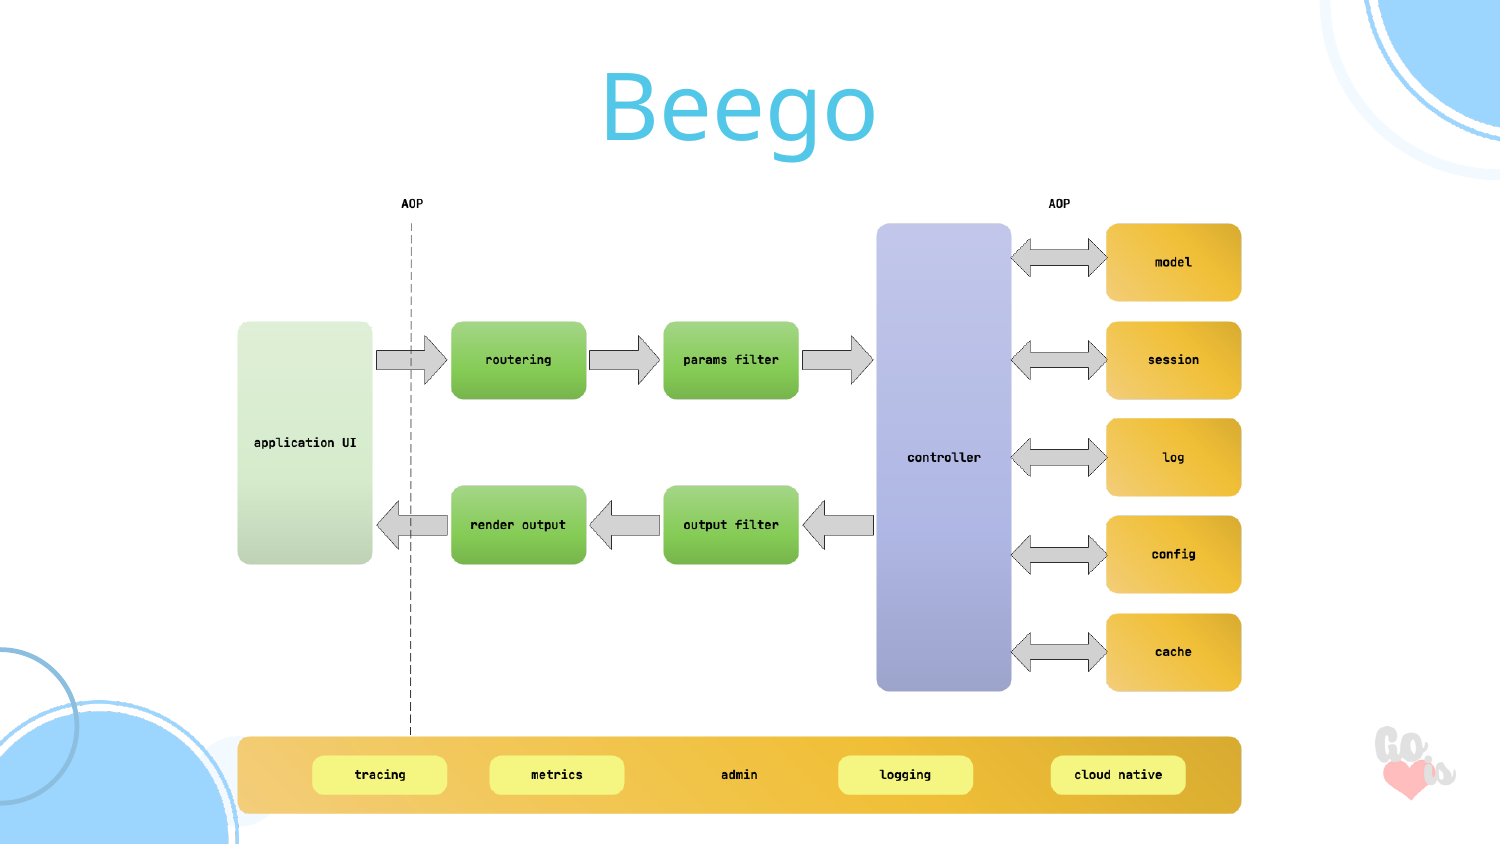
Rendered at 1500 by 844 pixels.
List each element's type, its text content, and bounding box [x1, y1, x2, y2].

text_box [0, 646, 284, 844]
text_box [1319, 0, 1500, 181]
text_box Beego [101, 36, 1314, 159]
picture [235, 179, 1243, 814]
picture [1375, 726, 1457, 801]
